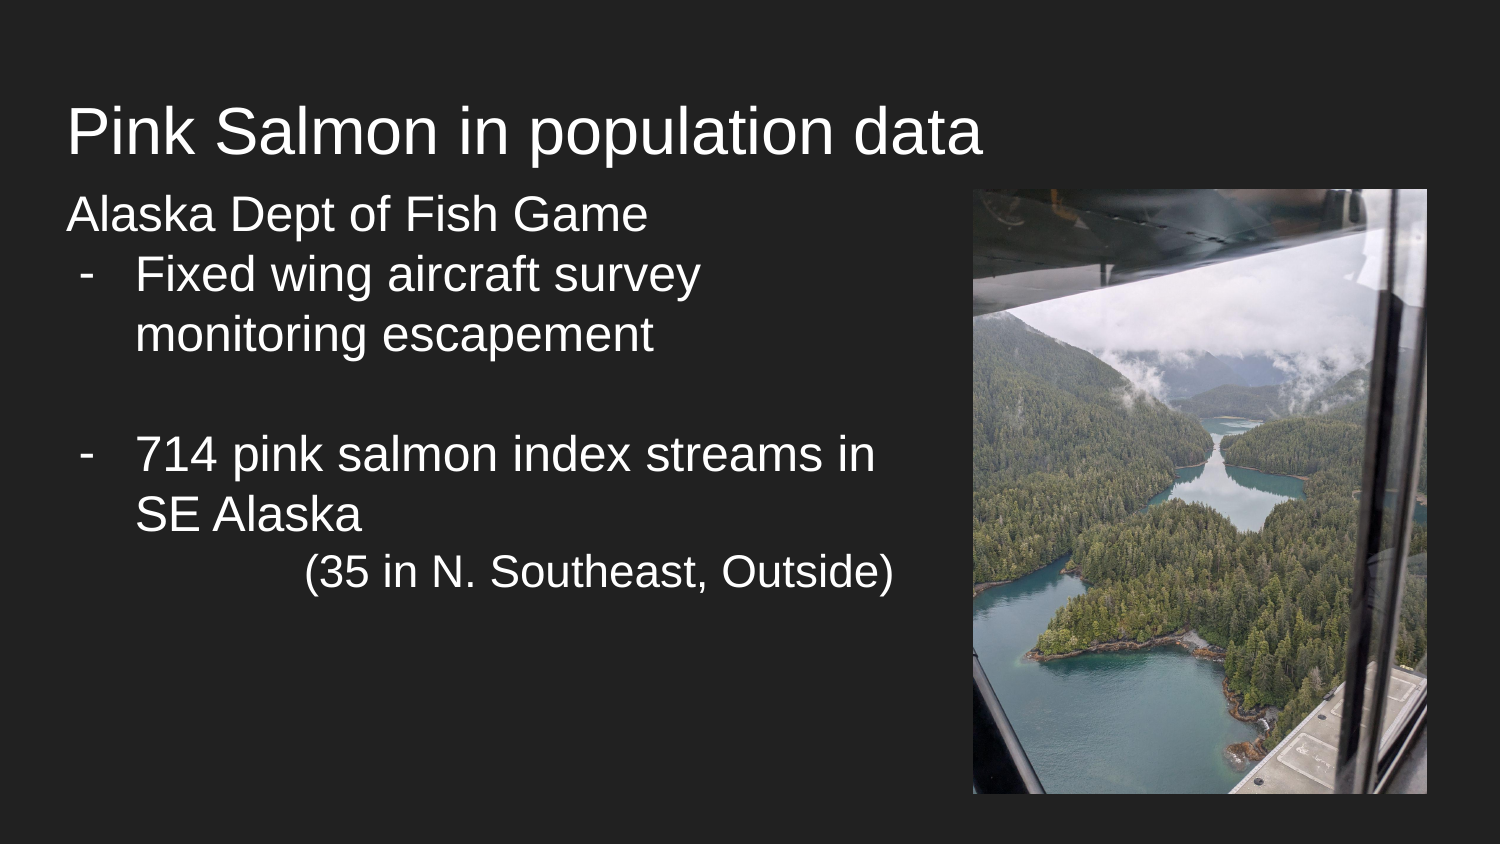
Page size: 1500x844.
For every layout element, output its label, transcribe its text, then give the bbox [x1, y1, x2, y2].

title Pink Salmon in population data [51, 72, 1449, 167]
list Alaska Dept of Fish Game Fixed wing aircraft survey monitoring escapement 714 pink salmon index streams in SE Alaska (35 in N. Southeast, Outside) [51, 166, 961, 844]
picture [972, 189, 1427, 794]
